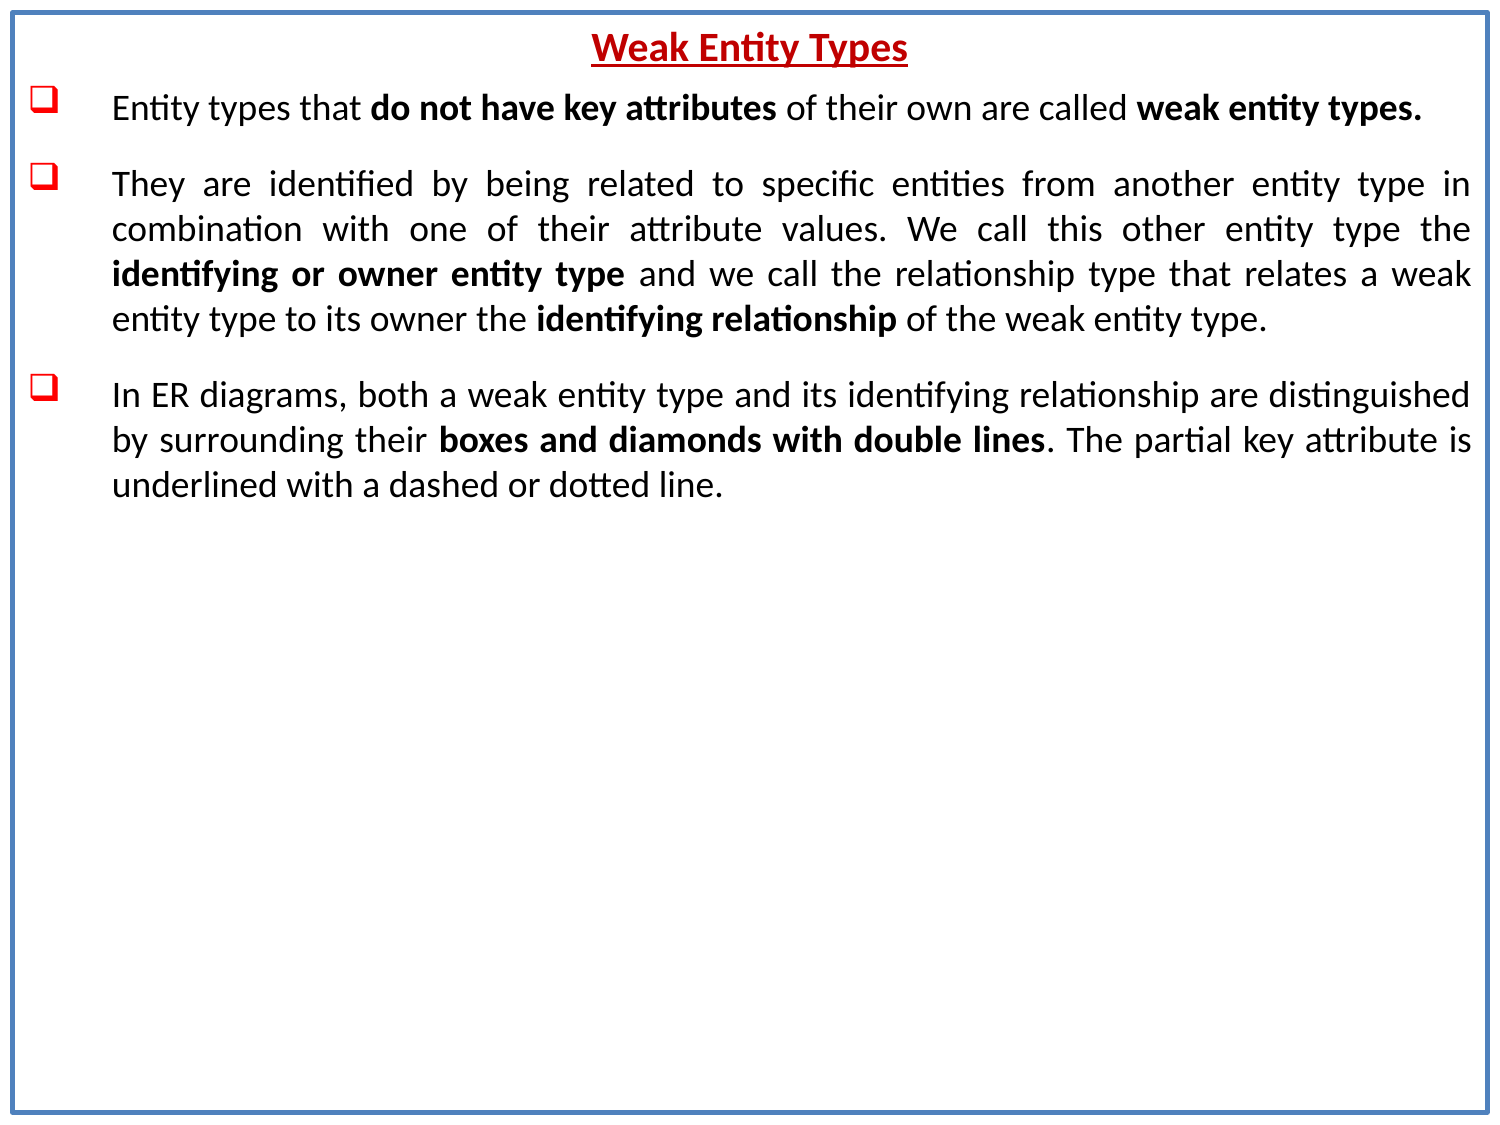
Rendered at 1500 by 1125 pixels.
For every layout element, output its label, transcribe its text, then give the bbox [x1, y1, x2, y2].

text_box Weak Entity Types Entity types that do not have key attributes of their own are called weak entity types. They are identified by being related to specific entities from another entity type in combination with one of their attribute values. We call this other entity type the identifying or owner entity type and we call the relationship type that relates a weak entity type to its owner the identifying relationship of the weak entity type. In ER diagrams, both a weak entity type and its identifying relationship are distinguished by surrounding their boxes and diamonds with double lines. The partial key attribute is underlined with a dashed or dotted line. [10, 10, 1490, 1115]
